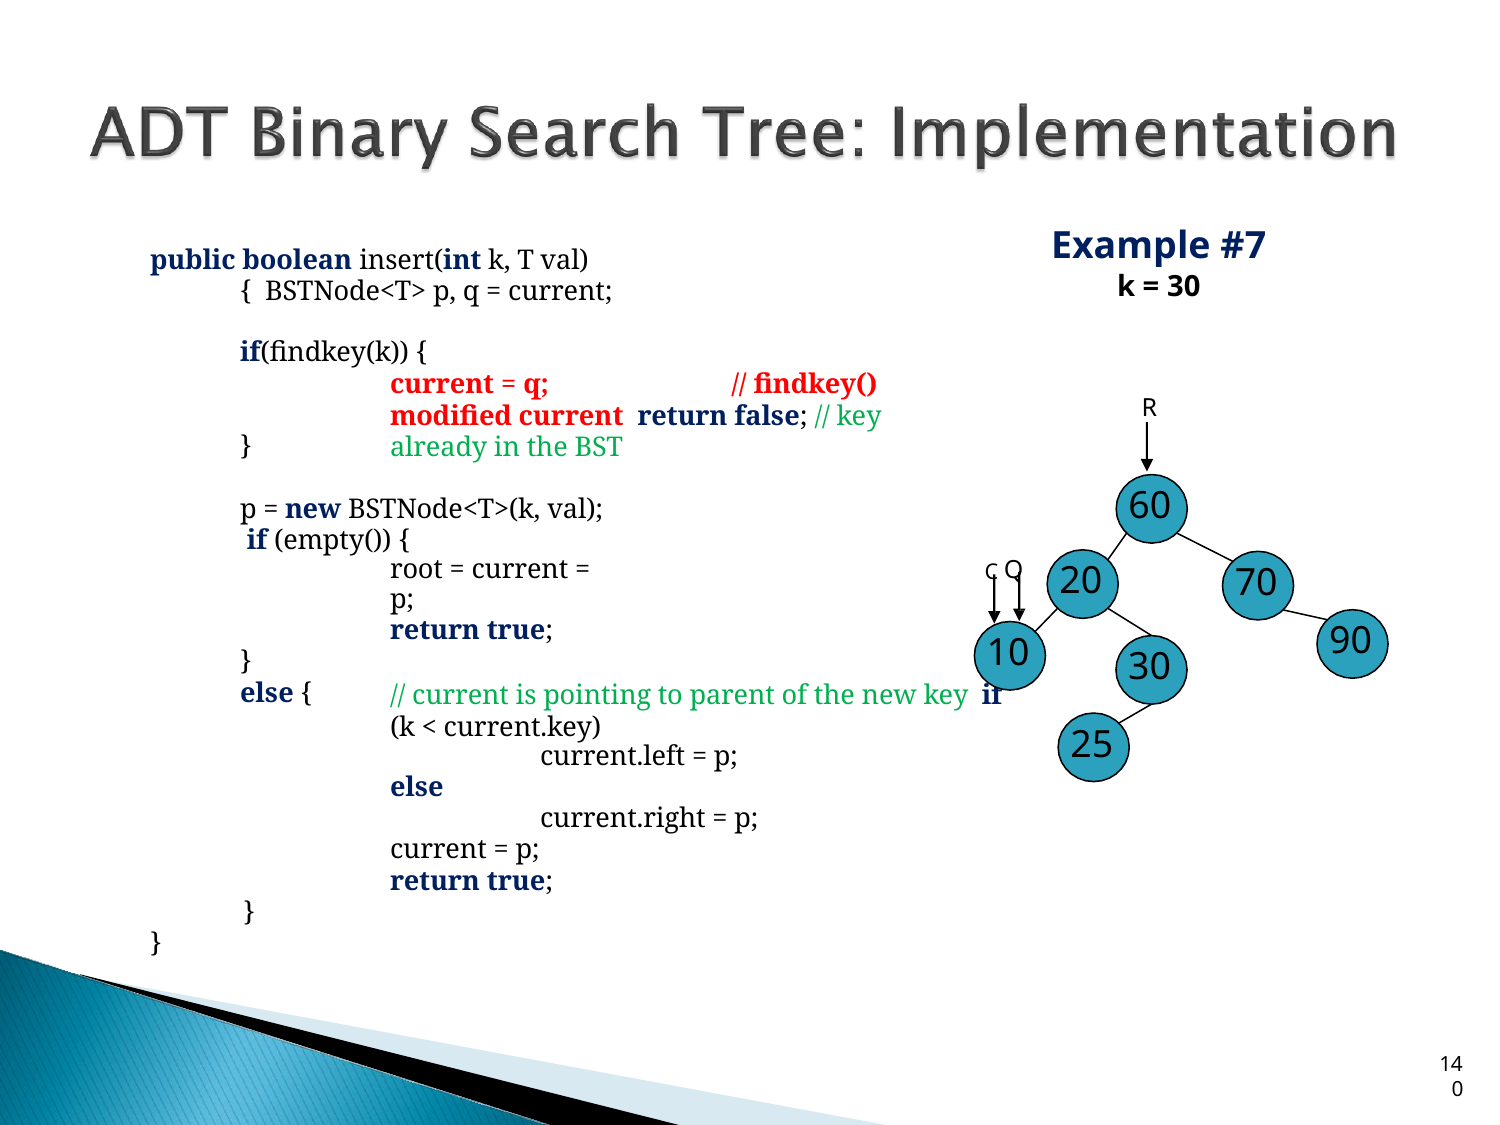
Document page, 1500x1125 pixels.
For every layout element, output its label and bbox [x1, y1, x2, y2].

text_box [1435, 1054, 1467, 1101]
text_box [1139, 409, 1160, 472]
text_box [147, 894, 256, 959]
text_box [237, 474, 1389, 896]
picture [0, 948, 558, 1125]
title [232, 220, 1268, 409]
text_box [44, 75, 1465, 186]
text_box [147, 243, 232, 306]
text_box [237, 409, 975, 462]
